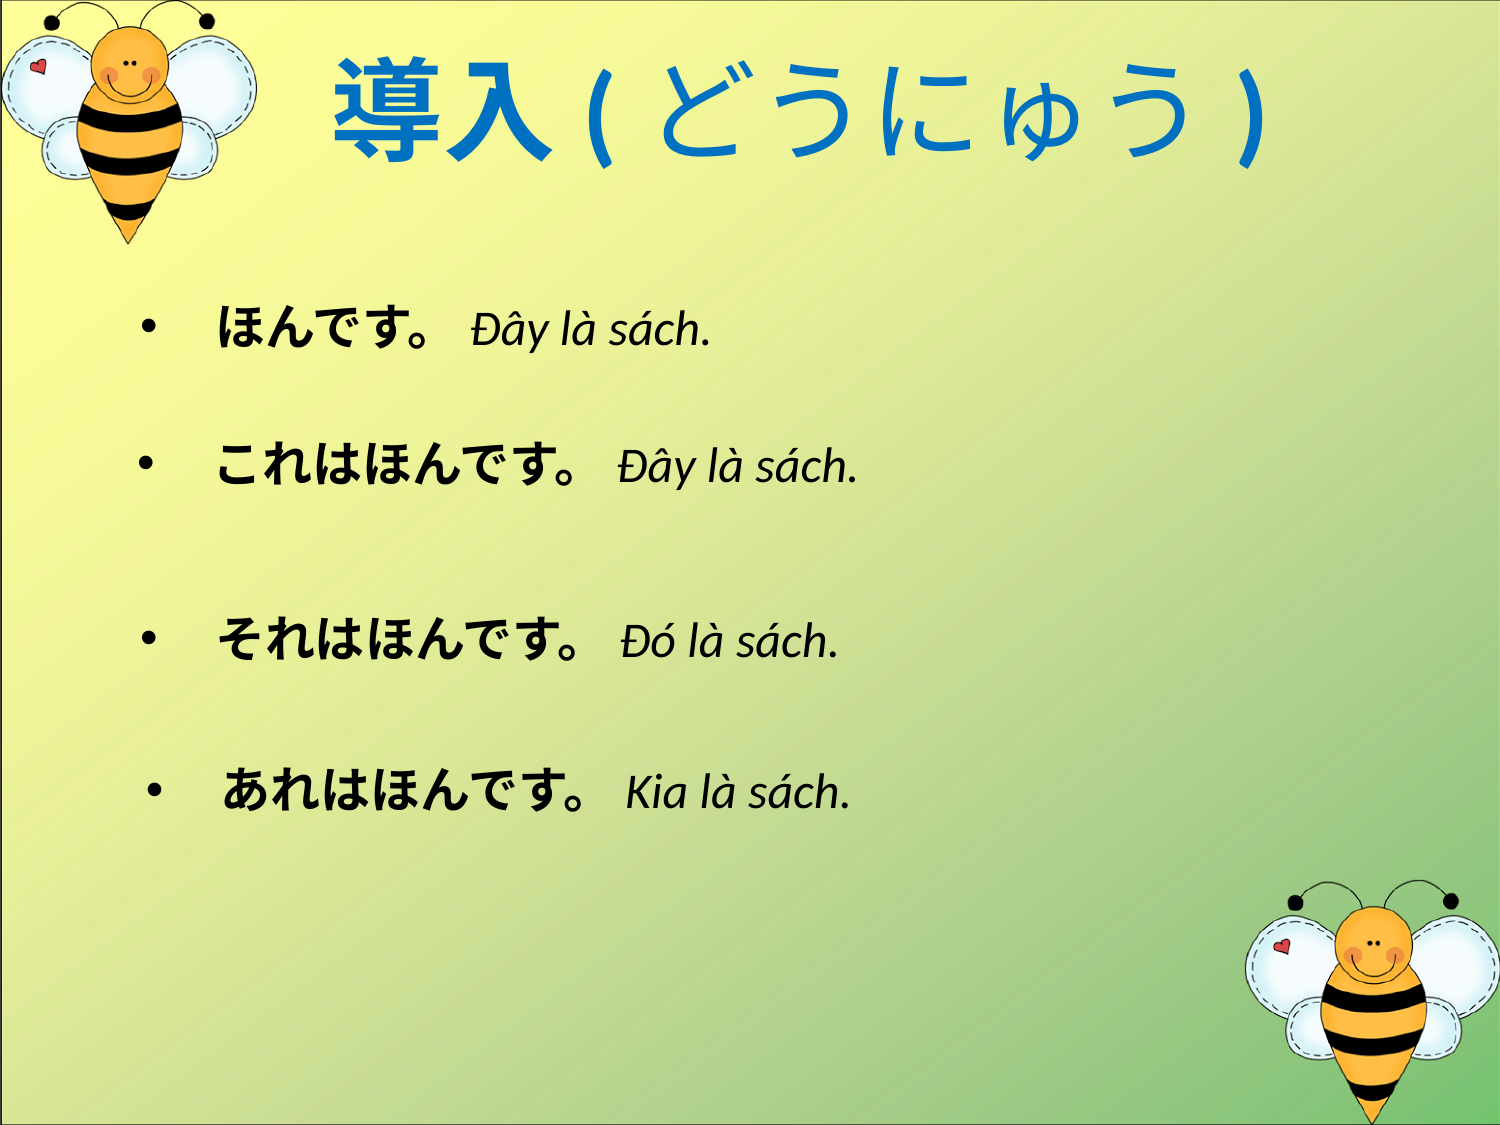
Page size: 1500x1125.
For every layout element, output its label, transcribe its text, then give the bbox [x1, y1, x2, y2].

text_box それはほんです。Đó là sách. [124, 599, 1175, 750]
subtitle ほんです。Đây là sách. [125, 287, 1138, 425]
picture [0, 0, 1500, 1125]
text_box あれはほんです。Kia là sách. [130, 751, 1181, 952]
text_box これはほんです。Đây là sách. [122, 424, 1097, 563]
title 導入(どうにゅう) [312, 0, 1288, 229]
